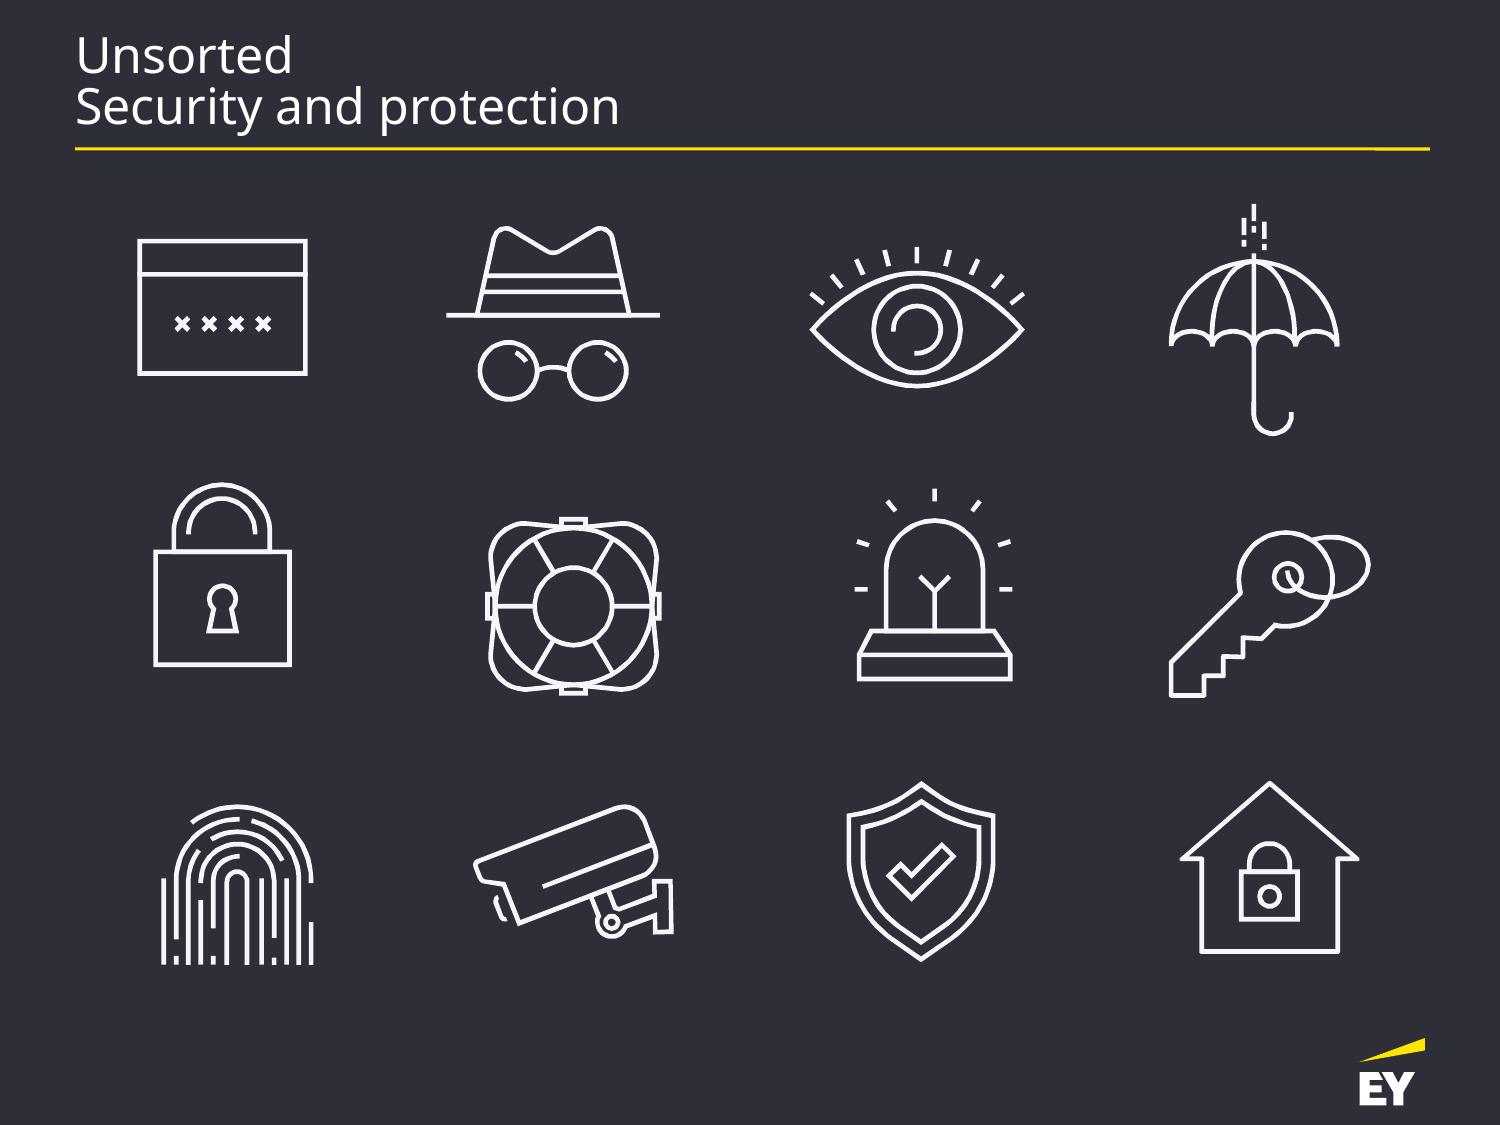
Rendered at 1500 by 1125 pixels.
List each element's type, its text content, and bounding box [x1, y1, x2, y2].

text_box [809, 246, 1026, 389]
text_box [137, 238, 308, 376]
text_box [484, 516, 662, 696]
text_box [472, 804, 674, 940]
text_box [446, 225, 661, 402]
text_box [161, 804, 314, 965]
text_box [1168, 203, 1340, 437]
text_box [846, 780, 996, 963]
title Unsorted Security and protection [75, 33, 1425, 131]
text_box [1168, 529, 1371, 699]
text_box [1179, 780, 1360, 955]
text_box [854, 488, 1013, 682]
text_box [153, 482, 293, 668]
